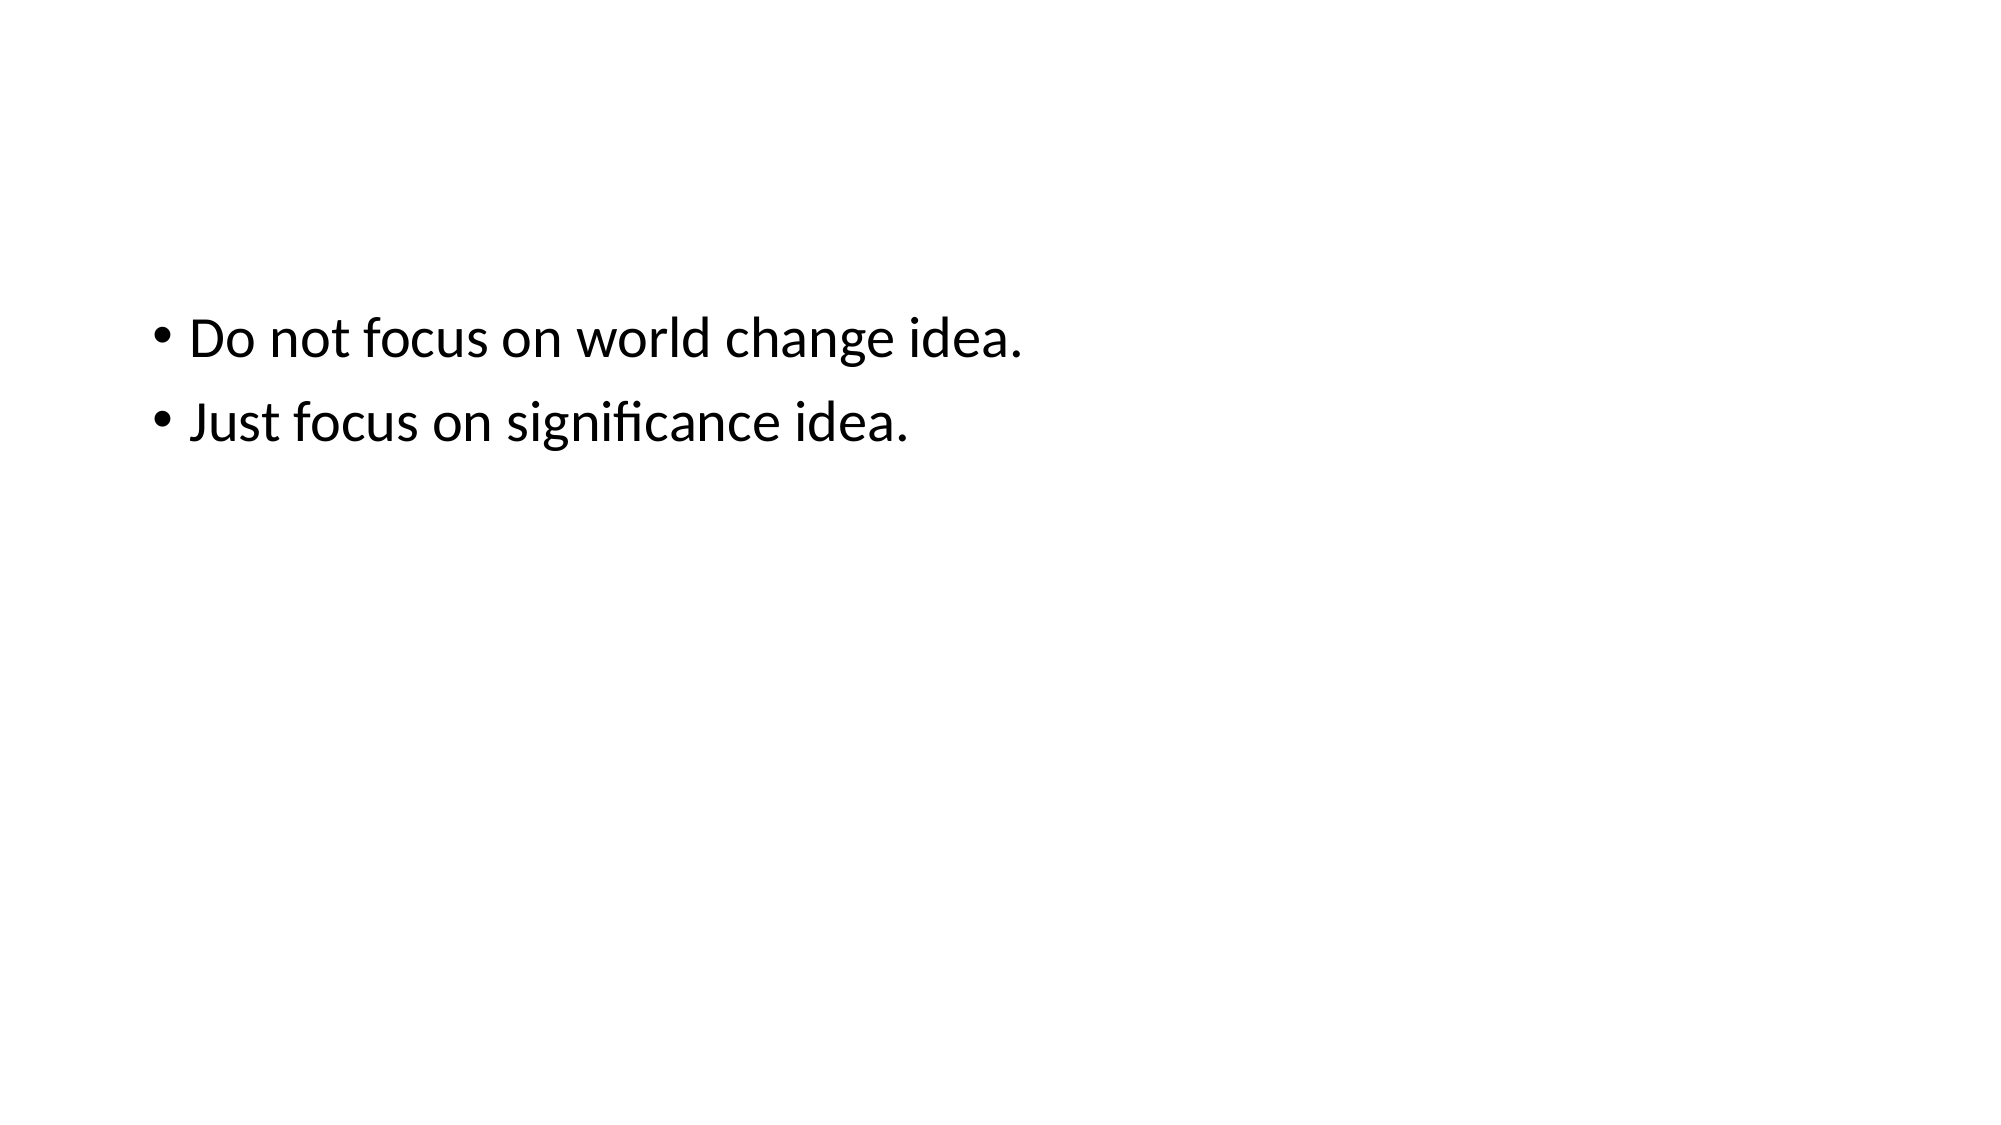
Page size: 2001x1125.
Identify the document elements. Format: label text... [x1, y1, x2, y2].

list Do not focus on world change idea. Just focus on significance idea. [137, 299, 1863, 1014]
